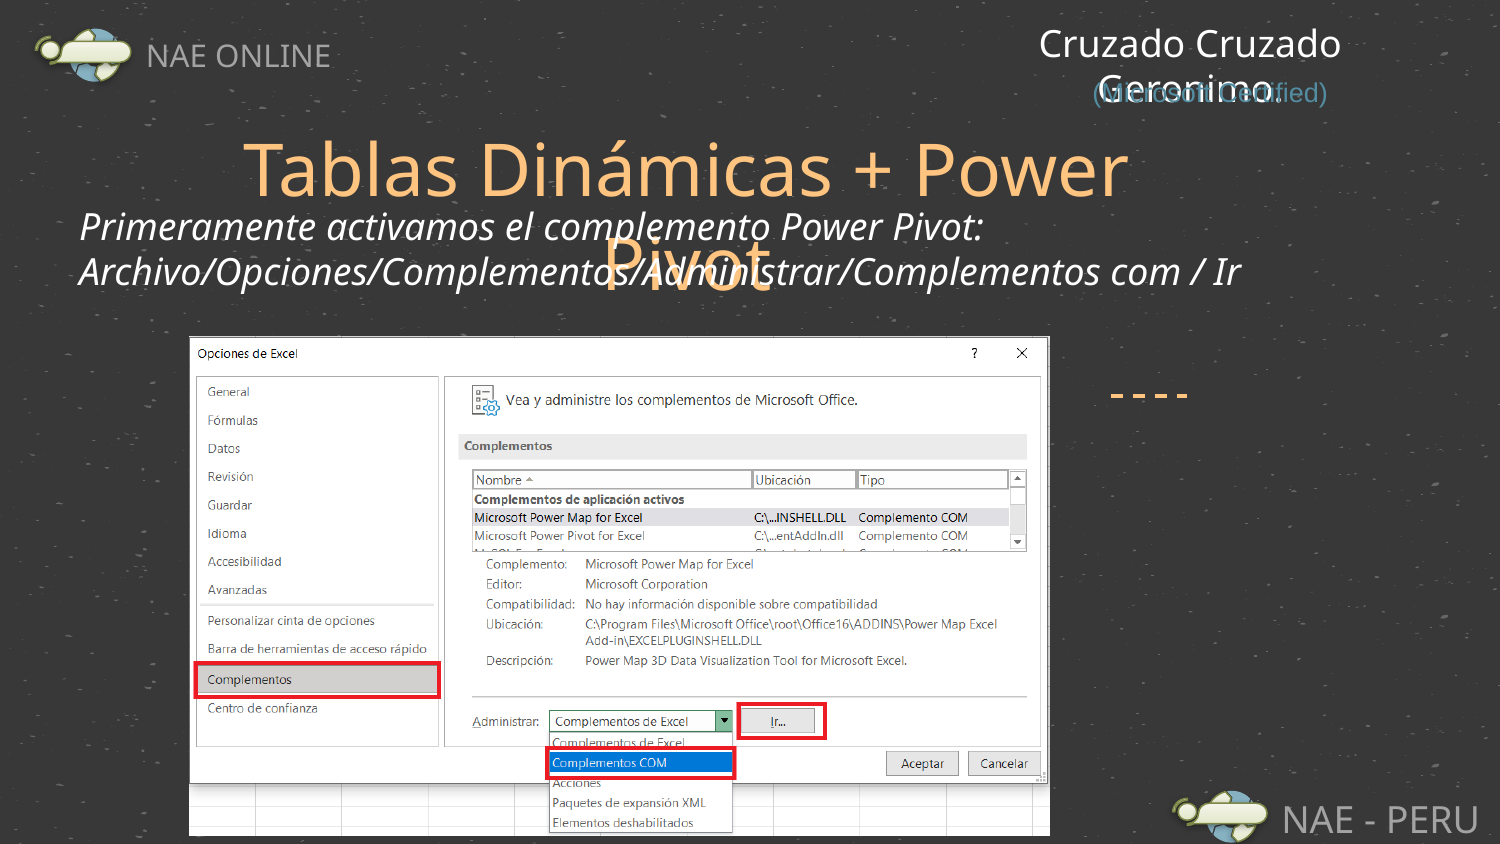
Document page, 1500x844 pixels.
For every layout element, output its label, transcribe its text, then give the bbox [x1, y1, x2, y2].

text_box Primeramente activamos el complemento Power Pivot: Archivo/Opciones/Complementos/Administrar/Complementos com / Ir [64, 195, 1418, 310]
picture [189, 336, 1051, 836]
text_box NAE - PERU [1268, 789, 1500, 844]
text_box Tablas Dinámicas + Power Pivot [160, 110, 1214, 195]
text_box (Microsoft Certified) [877, 67, 1500, 115]
text_box NAE ONLINE [106, 28, 371, 104]
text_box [35, 27, 132, 84]
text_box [1172, 789, 1268, 844]
subtitle Cruzado Cruzado Geronimo. [885, 4, 1496, 67]
